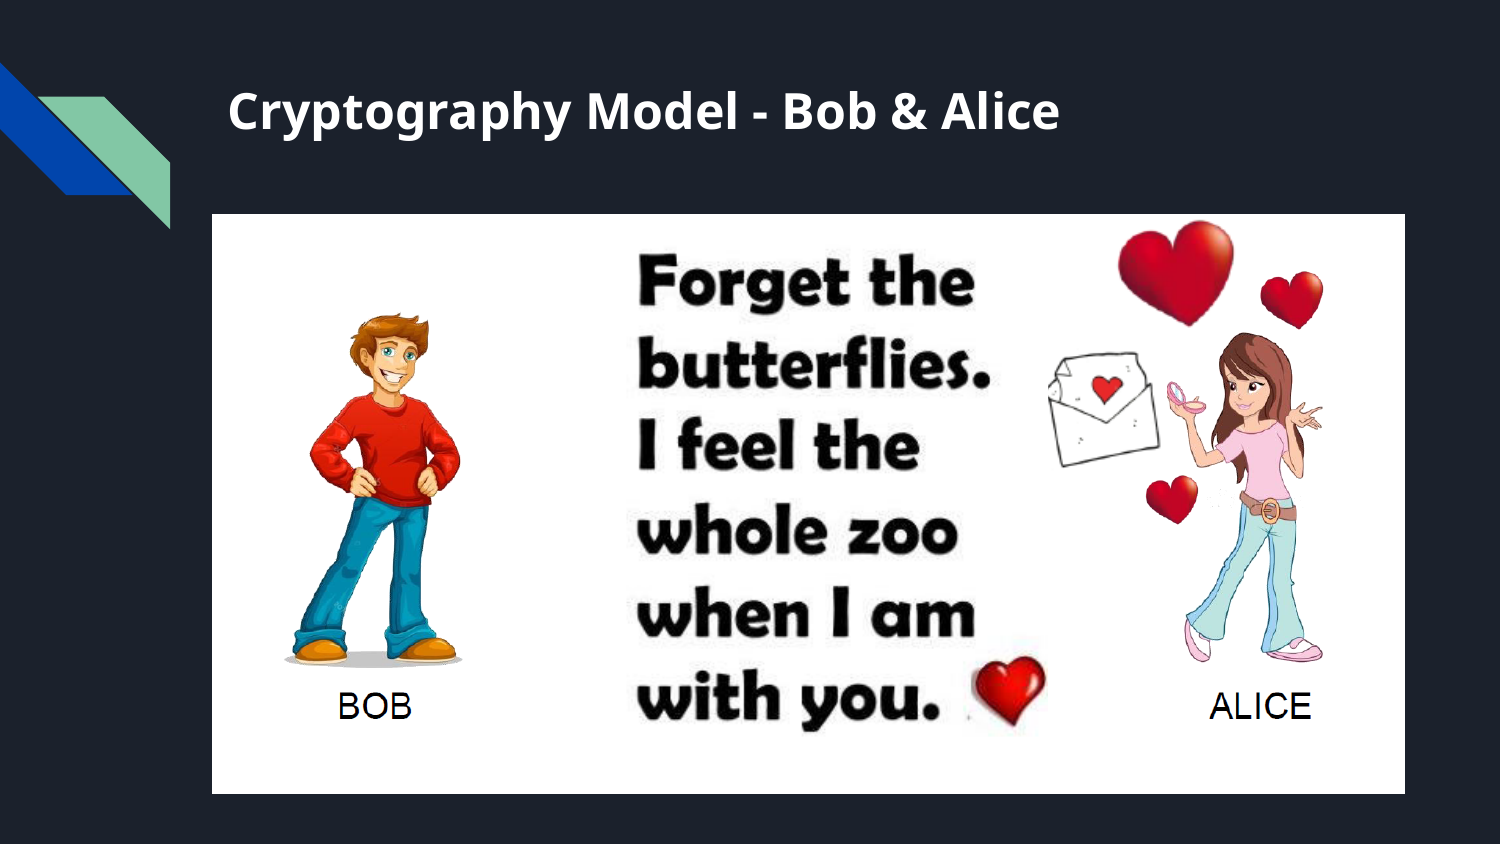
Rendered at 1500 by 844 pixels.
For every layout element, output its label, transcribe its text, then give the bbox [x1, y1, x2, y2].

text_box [1109, 214, 1330, 526]
picture [212, 214, 1405, 794]
title Cryptography Model - Bob & Alice [212, 64, 1368, 161]
